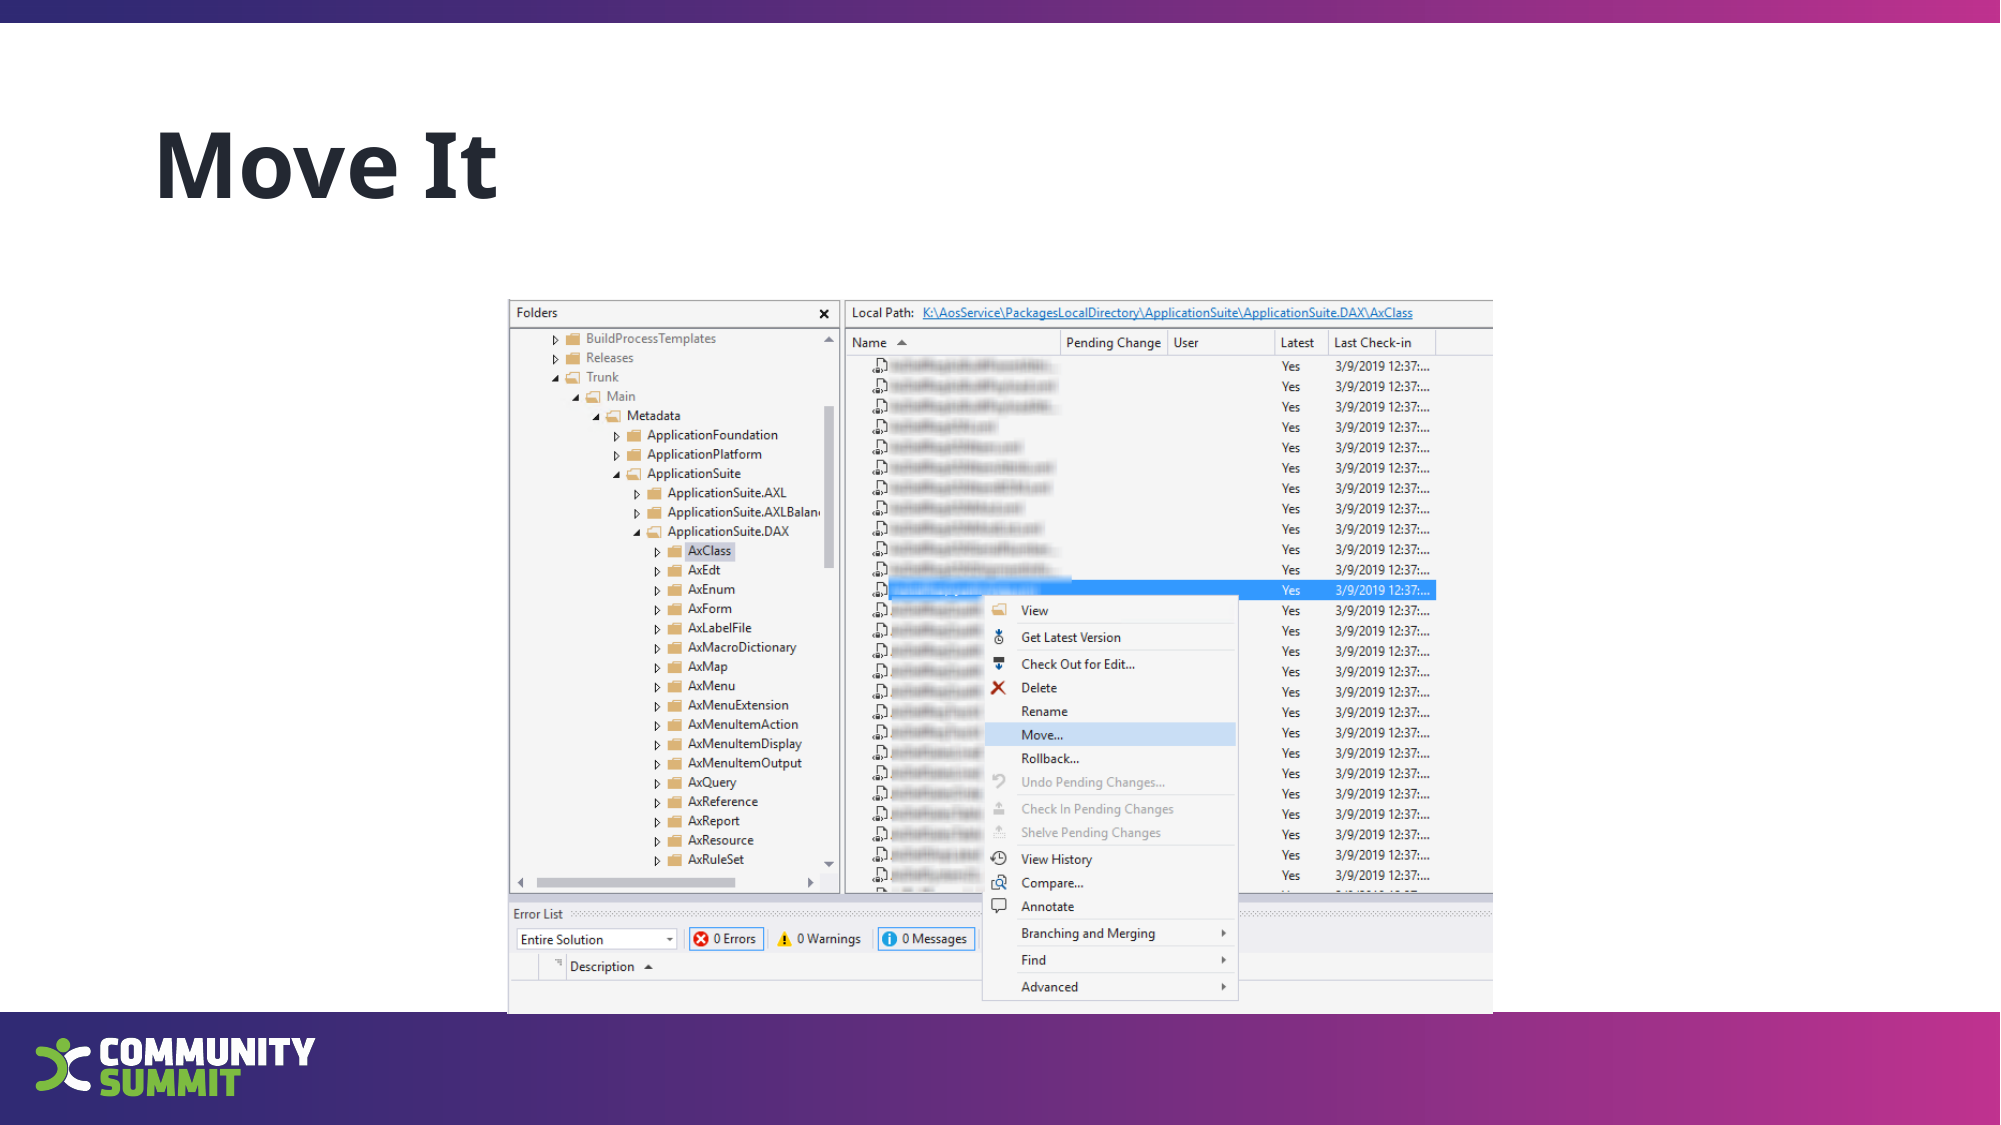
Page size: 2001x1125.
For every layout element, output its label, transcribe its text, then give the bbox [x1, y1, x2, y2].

title Move It [137, 59, 1863, 278]
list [507, 299, 1493, 1014]
picture [0, 1012, 2000, 1125]
picture [0, 0, 2000, 23]
